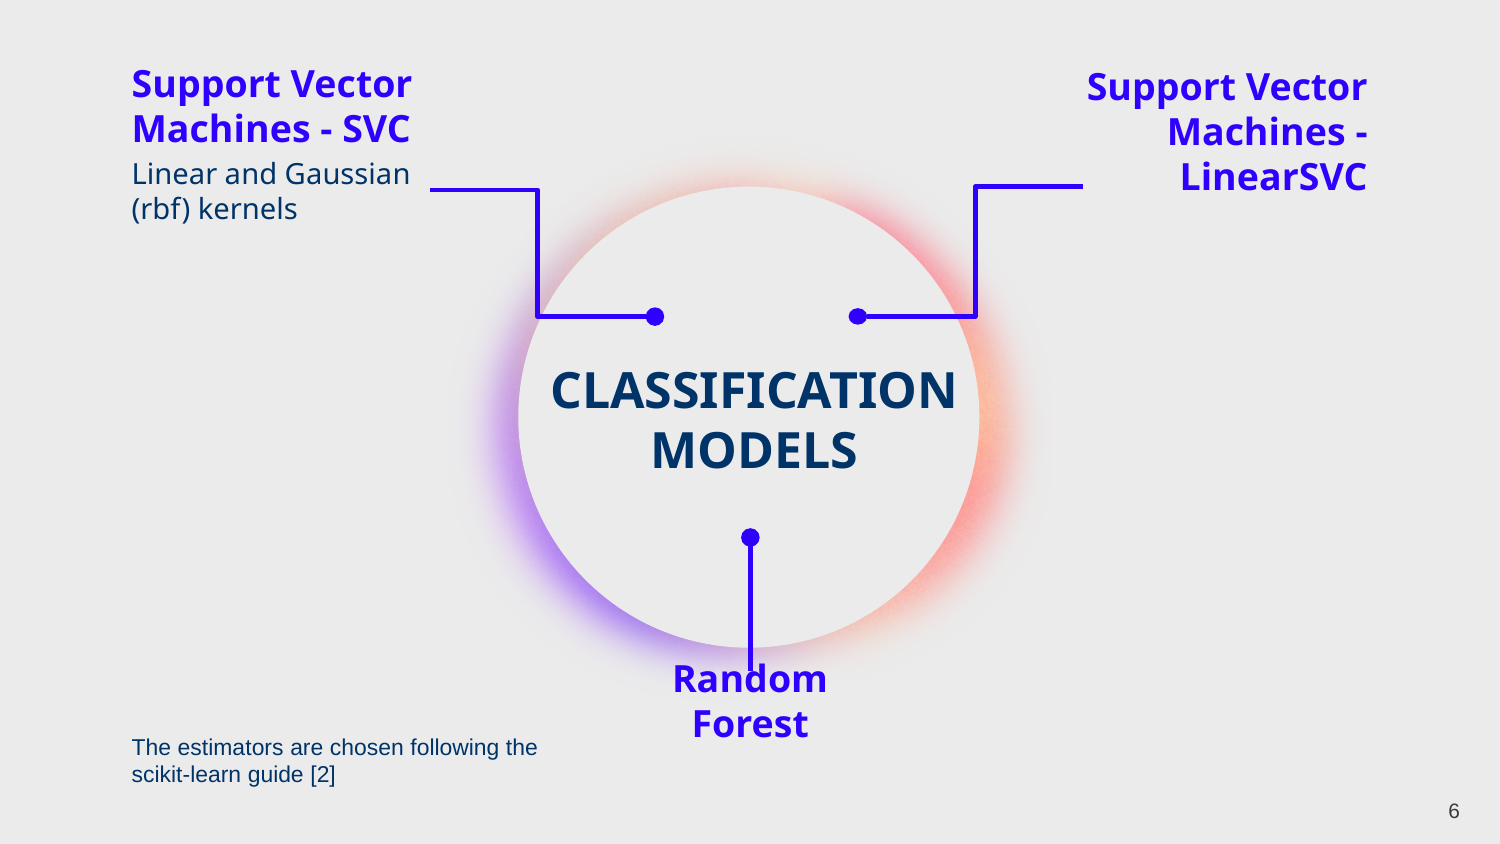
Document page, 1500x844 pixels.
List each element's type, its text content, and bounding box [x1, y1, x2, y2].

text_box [848, 186, 1084, 326]
text_box The estimators are chosen following the scikit-learn guide [2] [116, 736, 701, 812]
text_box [116, 75, 1384, 730]
text_box 6 [1317, 782, 1475, 839]
